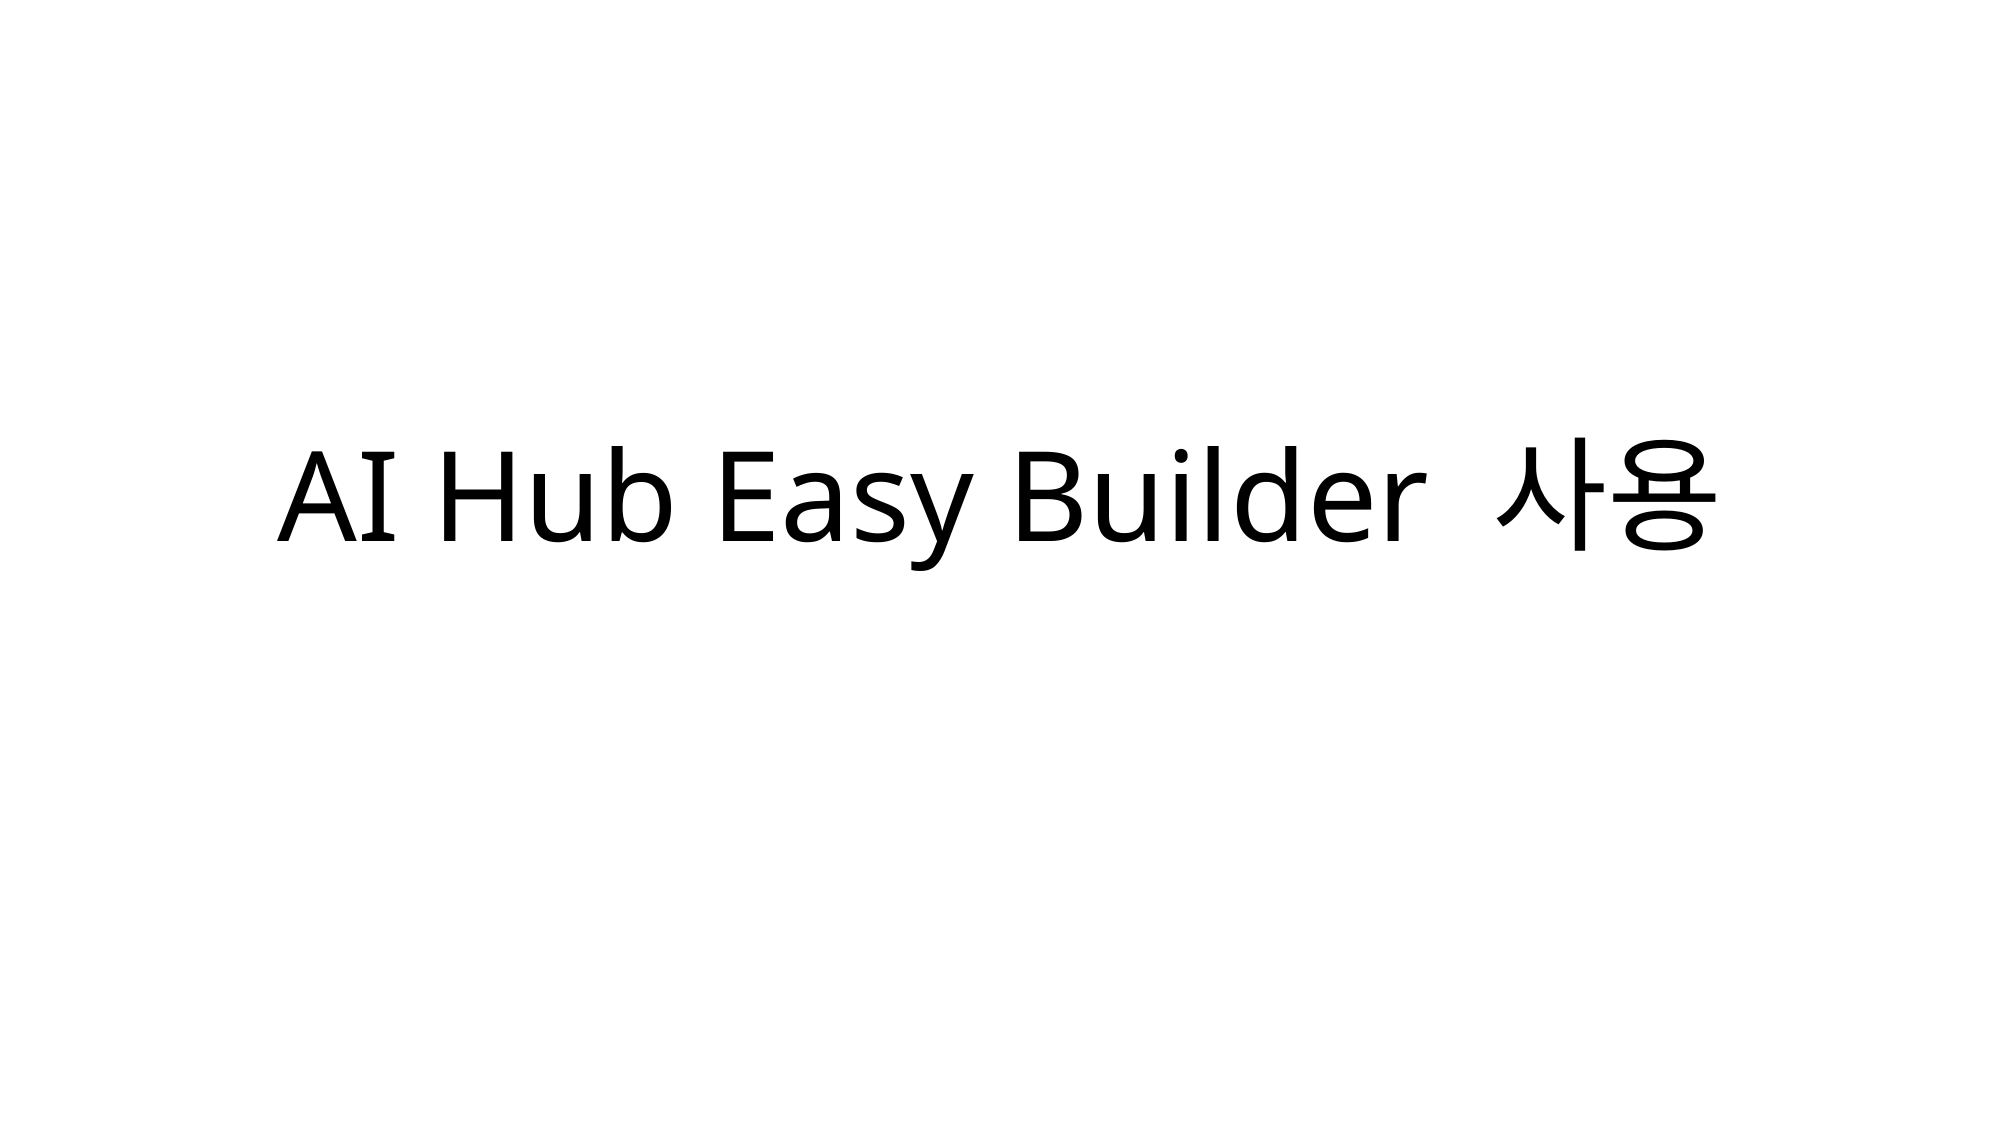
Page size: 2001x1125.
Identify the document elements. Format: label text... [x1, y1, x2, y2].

title AI Hub Easy Builder 사용 [249, 184, 1750, 576]
